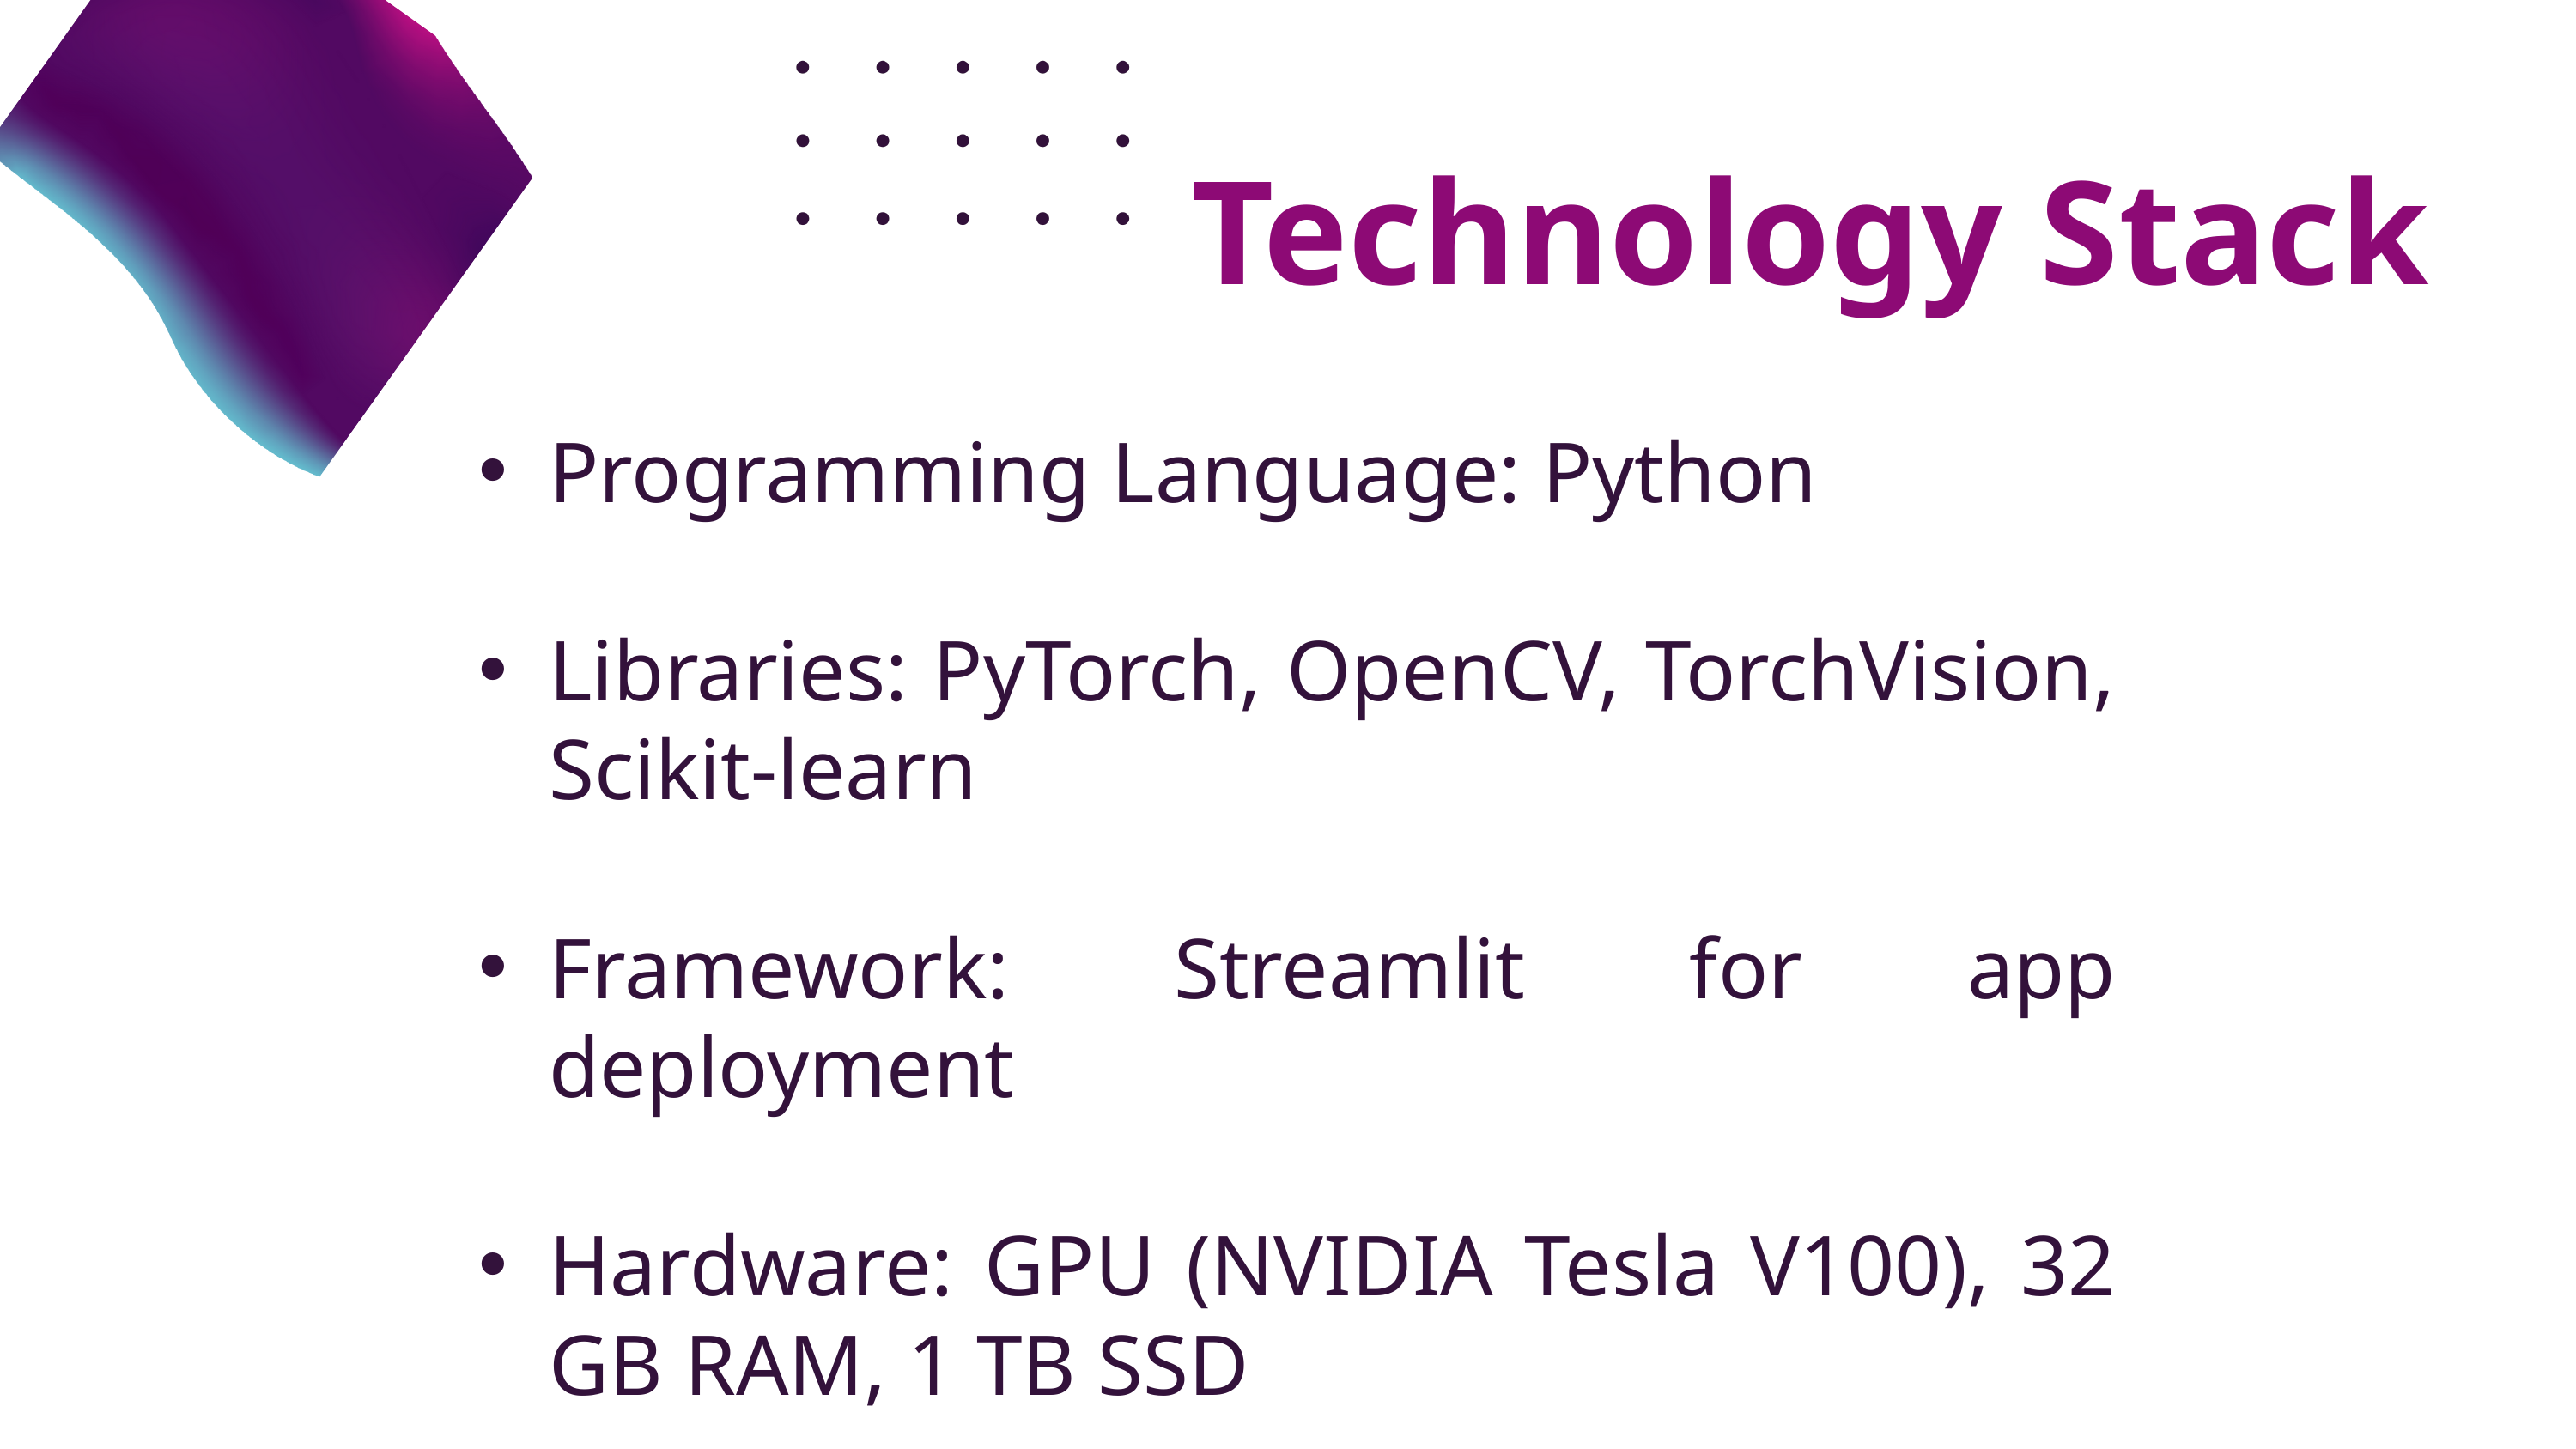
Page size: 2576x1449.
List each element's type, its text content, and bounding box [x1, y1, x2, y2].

text_box Programming Language: Python Libraries: PyTorch, OpenCV, TorchVision, Scikit-learn Framework: Streamlit for app deployment Hardware: GPU (NVIDIA Tesla V100), 32 GB RAM, 1 TB SSD [408, 419, 2117, 1449]
text_box [787, 0, 1134, 229]
text_box [0, 0, 568, 490]
text_box Technology Stack [639, 155, 2431, 470]
